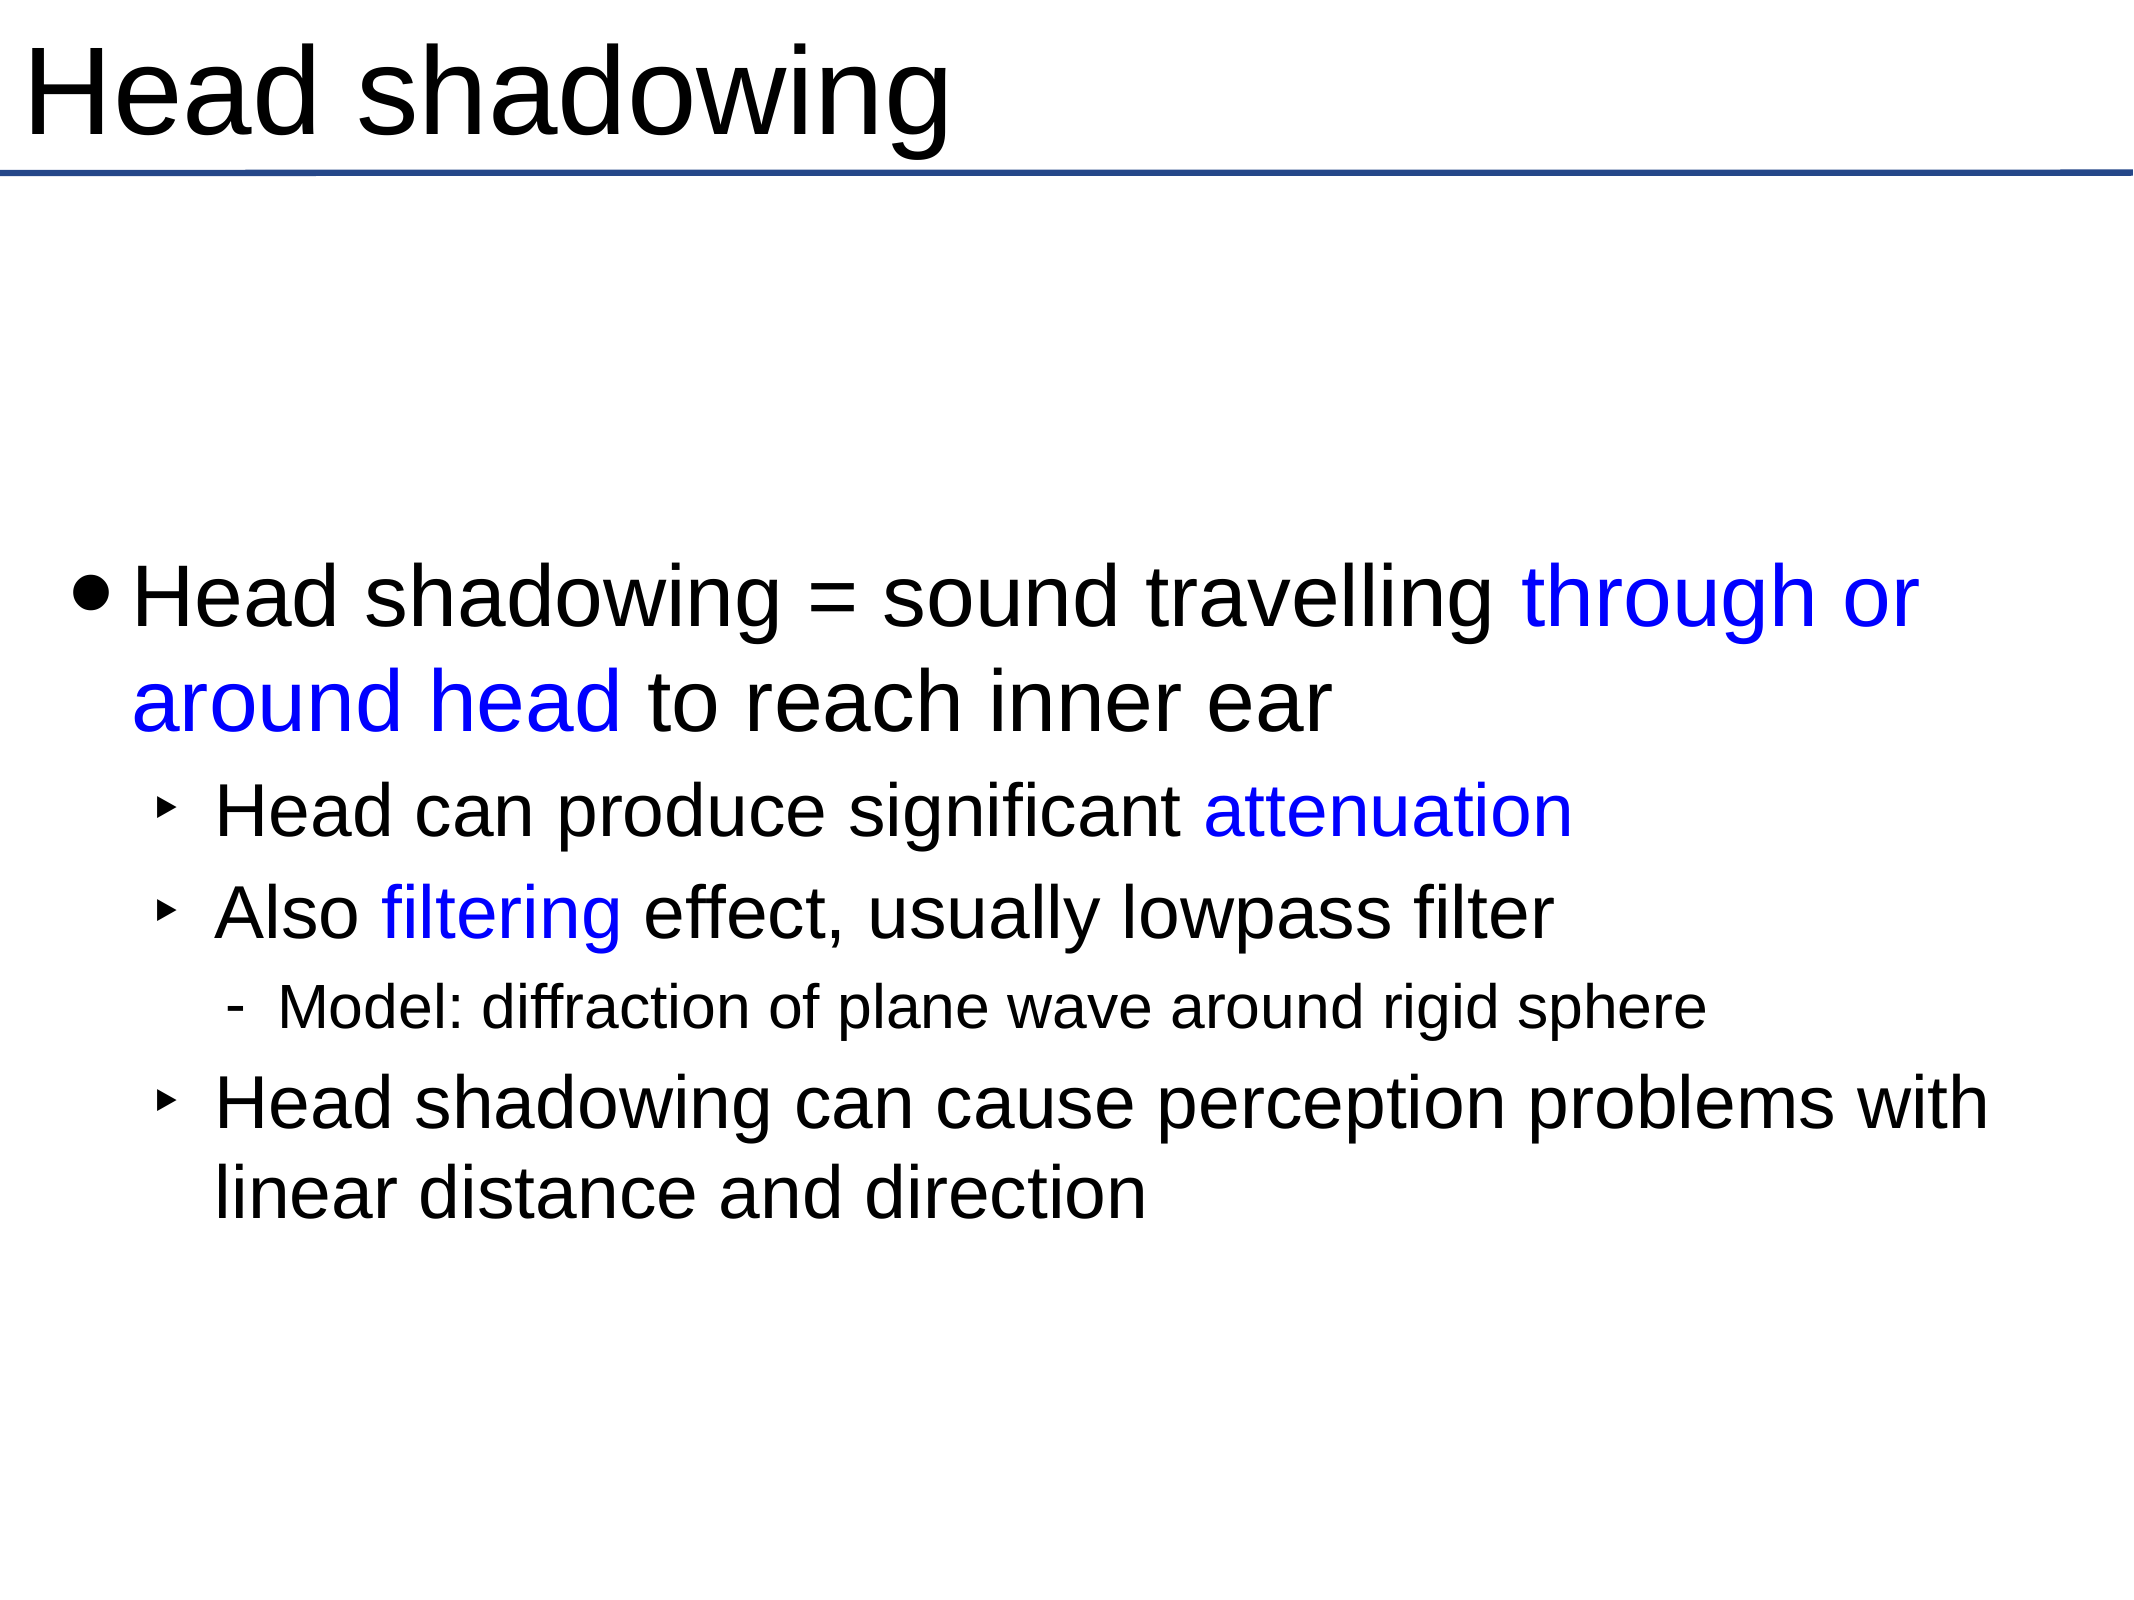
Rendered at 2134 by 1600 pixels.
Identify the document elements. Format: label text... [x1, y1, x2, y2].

list Head shadowing = sound travelling through or around head to reach inner ear Head can produce significant attenuation Also filtering effect, usually lowpass filter Model: diffraction of plane wave around rigid sphere Head shadowing can cause perception problems with linear distance and direction [18, 184, 2122, 1588]
title Head shadowing [14, 7, 2118, 161]
